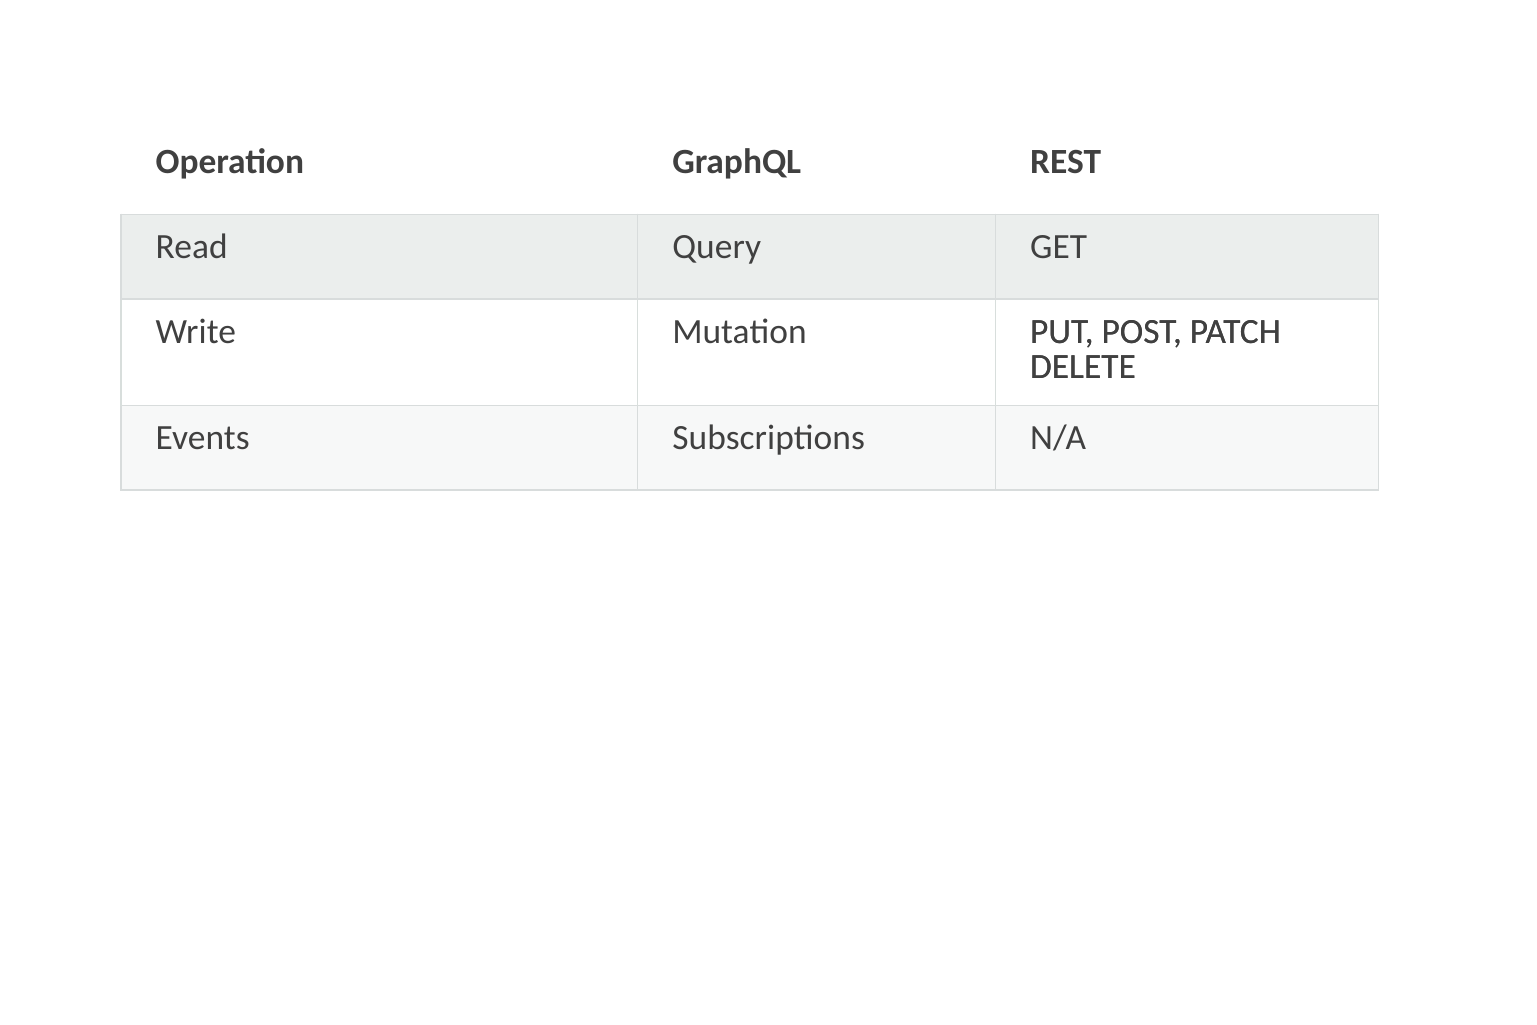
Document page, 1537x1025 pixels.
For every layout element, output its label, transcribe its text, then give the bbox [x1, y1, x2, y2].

table_cell N/A [996, 406, 1378, 489]
table_cell GET [996, 215, 1378, 298]
table_cell Read [122, 215, 637, 298]
table_cell PUT, POST, PATCH DELETE [996, 300, 1378, 405]
table_cell Events [122, 406, 637, 489]
table_cell Write [122, 300, 637, 405]
table_header GraphQL [638, 130, 996, 214]
table_cell Subscriptions [638, 406, 995, 489]
table_cell Query [638, 215, 995, 298]
table_header REST [996, 130, 1379, 214]
table_header Operation [121, 130, 638, 214]
table_cell Mutation [638, 300, 995, 405]
